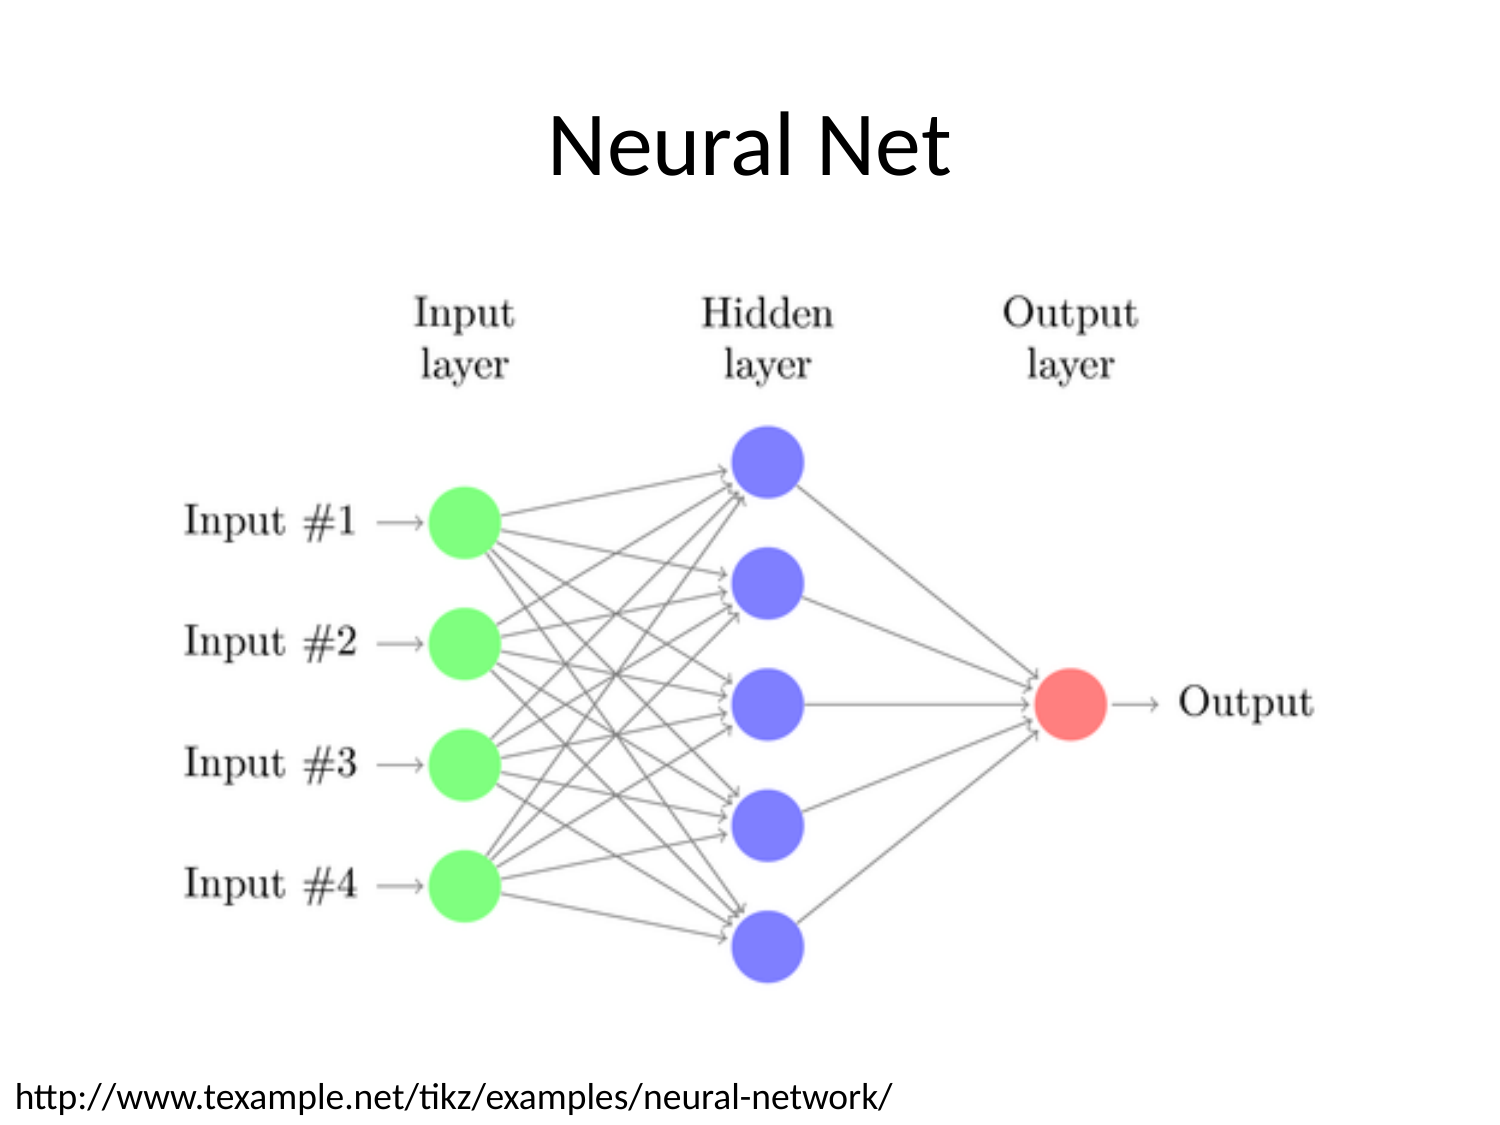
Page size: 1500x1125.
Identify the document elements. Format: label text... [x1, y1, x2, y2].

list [74, 262, 1426, 1006]
title Neural Net [75, 45, 1425, 233]
text_box http://www.texample.net/tikz/examples/neural-network/ [0, 1064, 1425, 1125]
